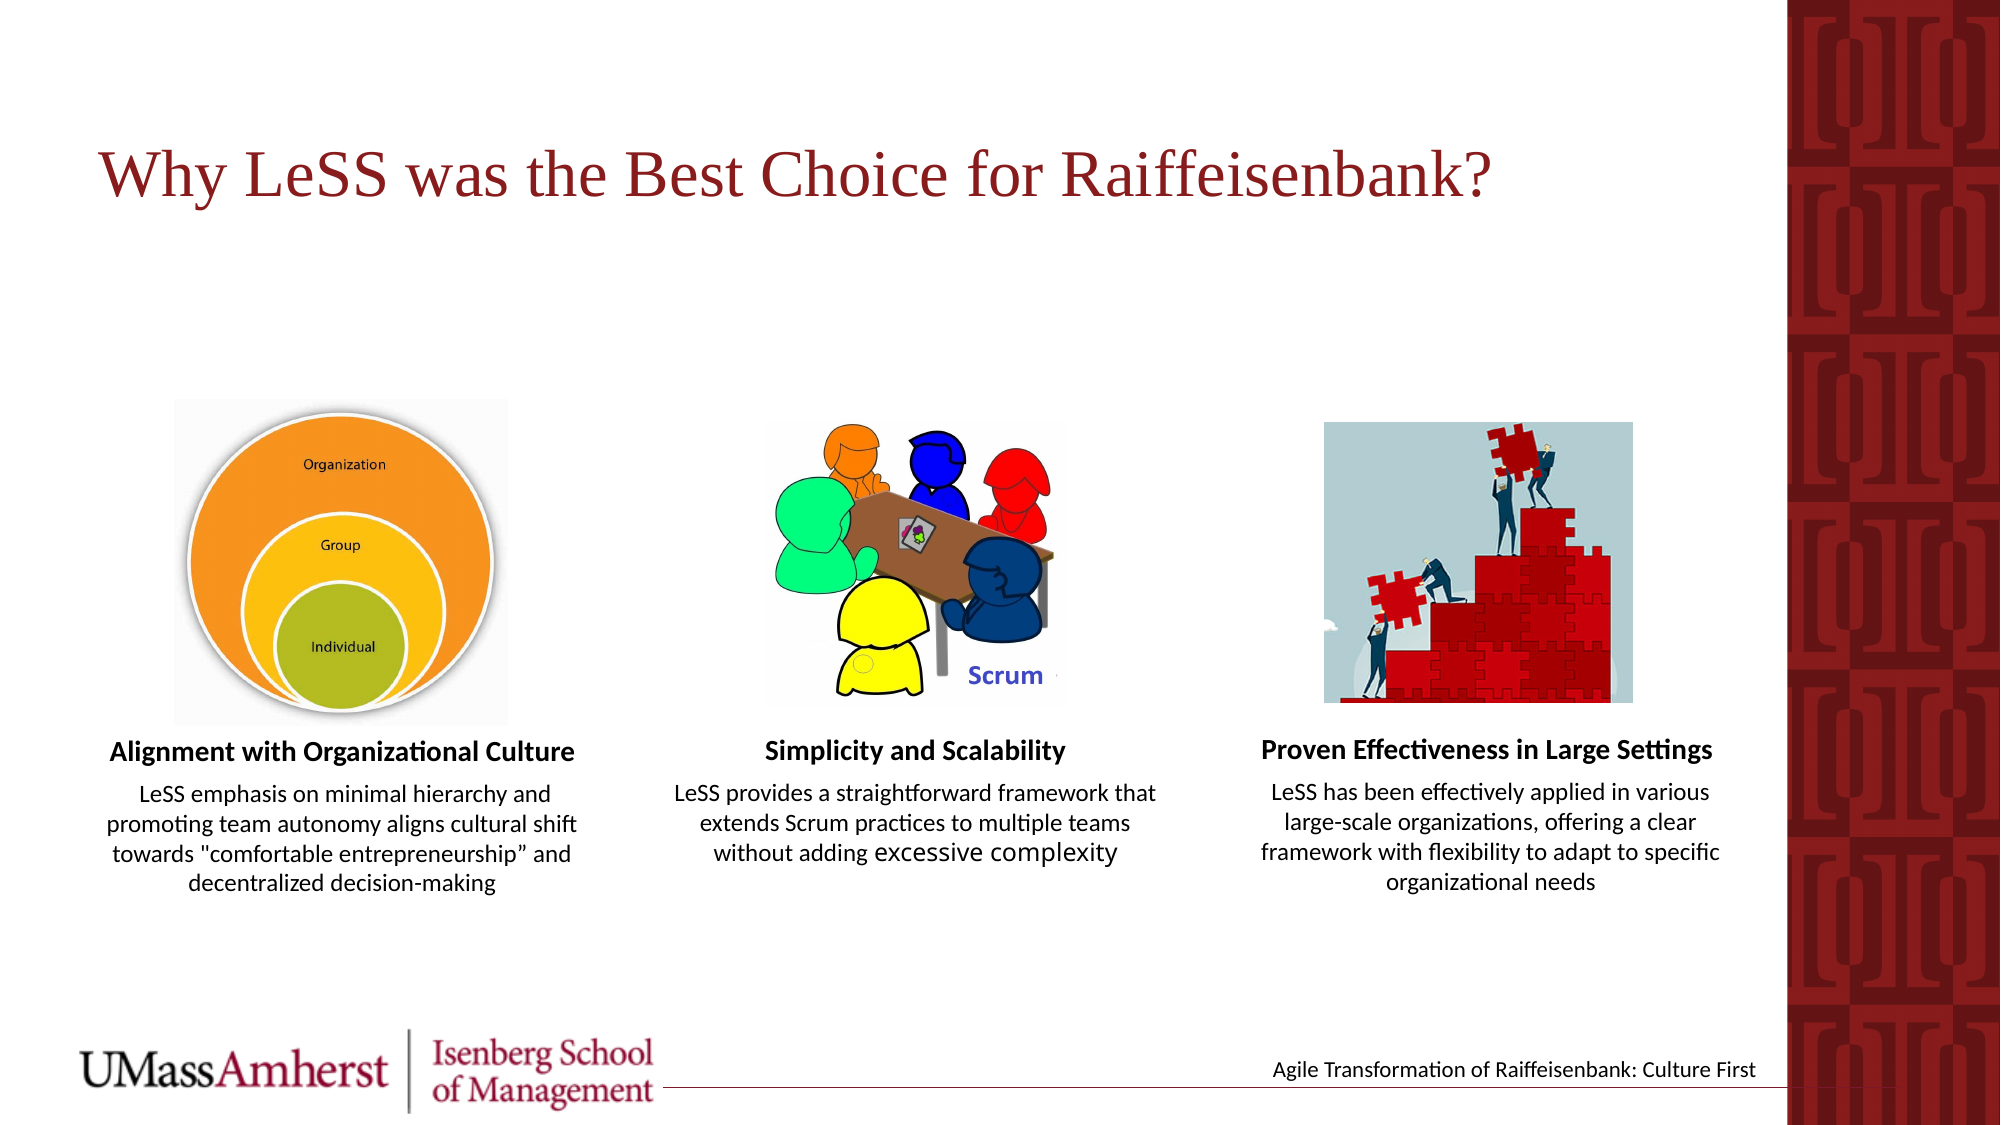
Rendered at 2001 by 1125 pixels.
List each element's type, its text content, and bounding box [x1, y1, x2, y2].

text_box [66, 290, 1767, 1011]
picture [67, 1020, 663, 1125]
list Why LeSS was the Best Choice for Raiffeisenbank? [83, 130, 1543, 222]
picture [1787, 0, 2000, 1125]
